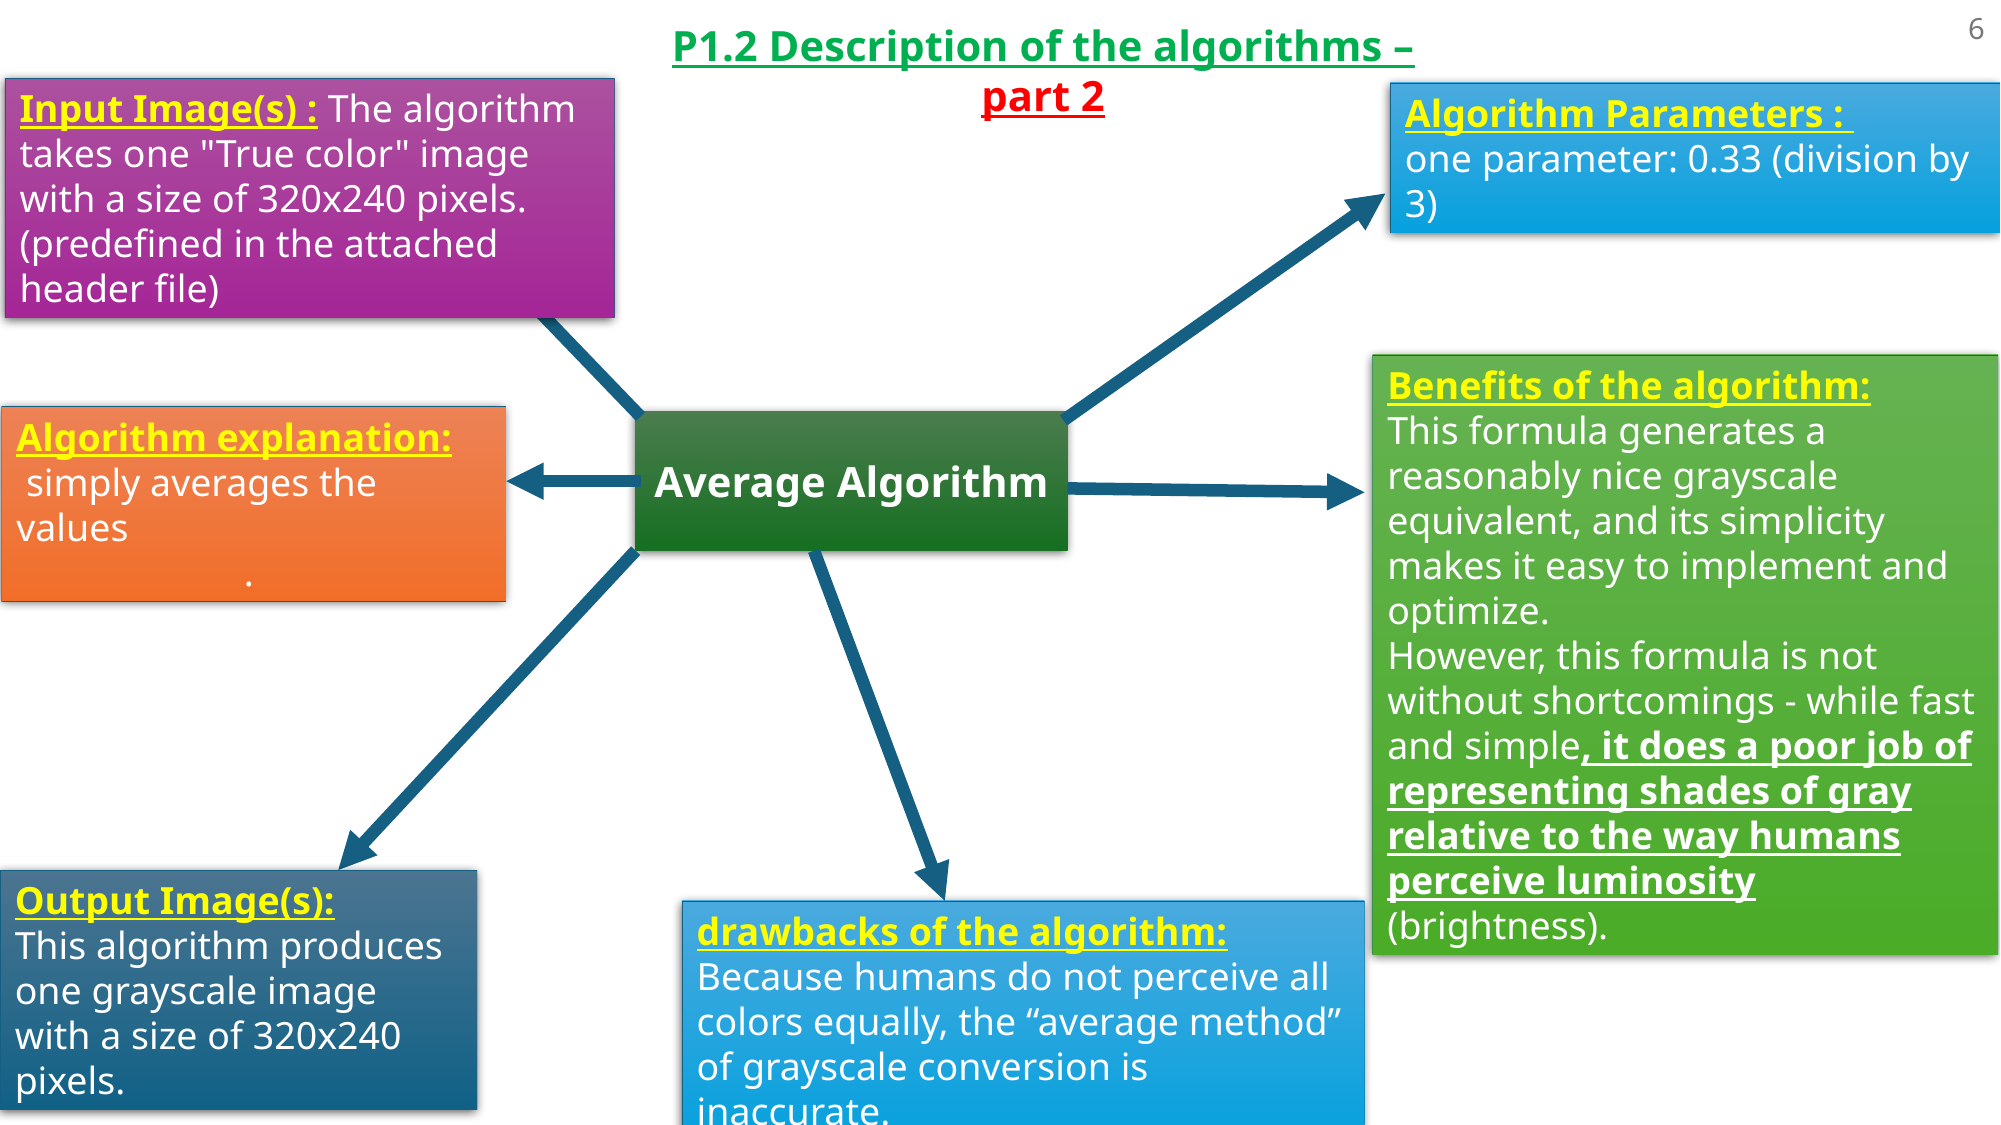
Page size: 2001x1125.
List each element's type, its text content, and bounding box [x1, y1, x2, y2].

slide_number 6 [1945, 0, 2000, 61]
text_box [1067, 487, 1366, 493]
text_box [503, 274, 642, 418]
text_box P1.2 Description of the algorithms – part 2 [626, 0, 1461, 79]
text_box Benefits of the algorithm: This formula generates a reasonably nice grayscale equivalent, and its simplicity makes it easy to implement and optimize. However, this formula is not without shortcomings - while fast and simple, it does a poor job of representing shades of gray relative to the way humans perceive luminosity (brightness). [1372, 354, 1999, 955]
text_box Average Algorithm [635, 411, 1068, 551]
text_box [1062, 193, 1386, 421]
text_box Output Image(s): This algorithm produces one grayscale image with a size of 320x240 pixels. [0, 870, 478, 1110]
text_box Algorithm Parameters : one parameter: 0.33 (division by 3) [1390, 82, 2000, 233]
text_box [337, 550, 637, 871]
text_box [813, 550, 946, 902]
text_box drawbacks of the algorithm: Because humans do not perceive all colors equally, the “average method” of grayscale conversion is inaccurate. [681, 900, 1365, 1125]
text_box Input Image(s) : The algorithm takes one "True color" image with a size of 320x240 pixels. (predefined in the attached header file) [4, 78, 615, 318]
